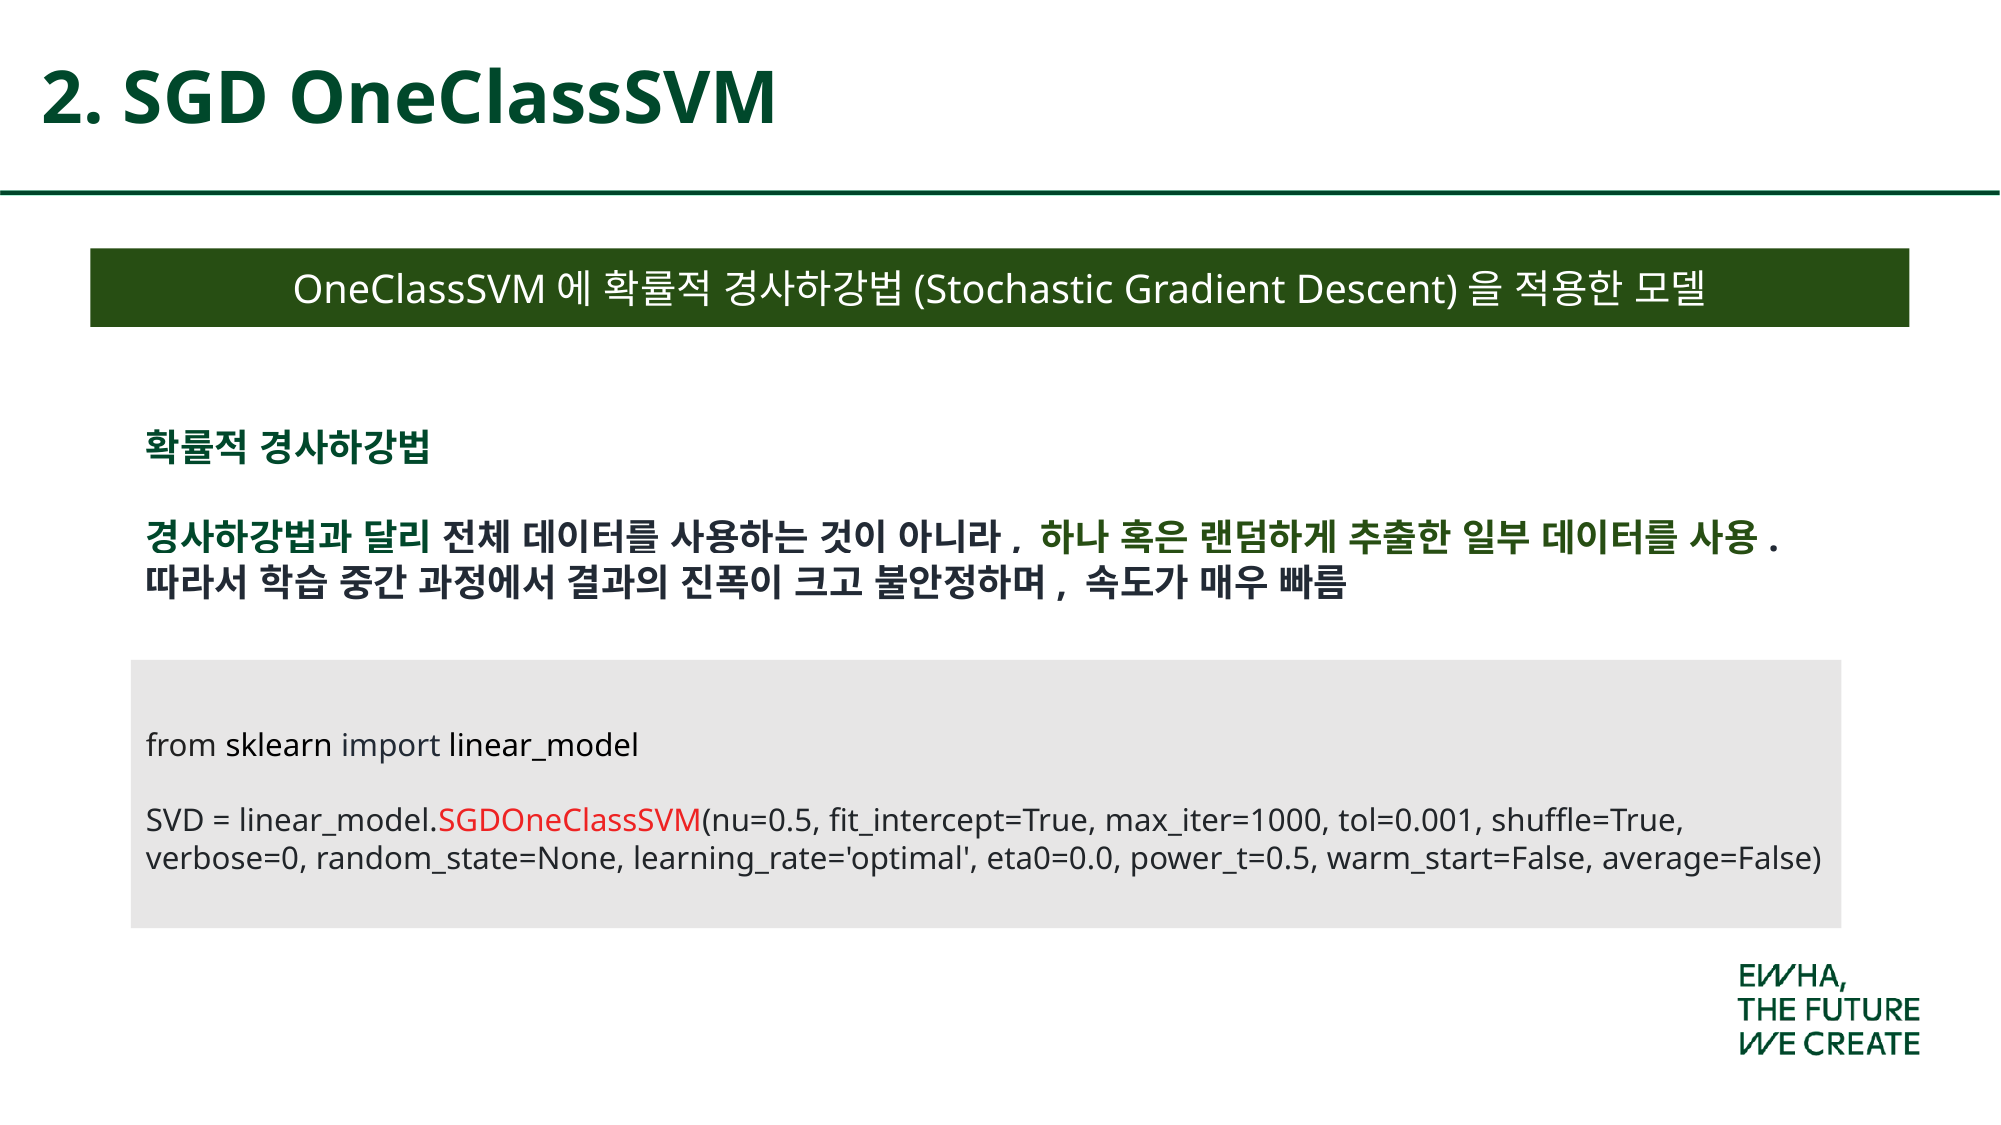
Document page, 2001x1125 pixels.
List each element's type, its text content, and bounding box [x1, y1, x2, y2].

text_box 확률적 경사하강법 경사하강법과 달리 전체 데이터를 사용하는 것이 아니라, 하나 혹은 랜덤하게 추출한 일부 데이터를 사용. 따라서 학습 중간 과정에서 결과의 진폭이 크고 불안정하며, 속도가 매우 빠름 [130, 408, 1910, 619]
picture [0, 0, 2000, 1125]
title 2. SGD OneClassSVM [26, 32, 1678, 167]
text_box from sklearn import linear_model SVD = linear_model.SGDOneClassSVM(nu=0.5, fit_intercept=True, max_iter=1000, tol=0.001, shuffle=True, verbose=0, random_state=None, learning_rate='optimal', eta0=0.0, power_t=0.5, warm_start=False, average=False) [130, 659, 1842, 929]
text_box OneClassSVM에 확률적 경사하강법(Stochastic Gradient Descent)을 적용한 모델 [90, 248, 1910, 327]
